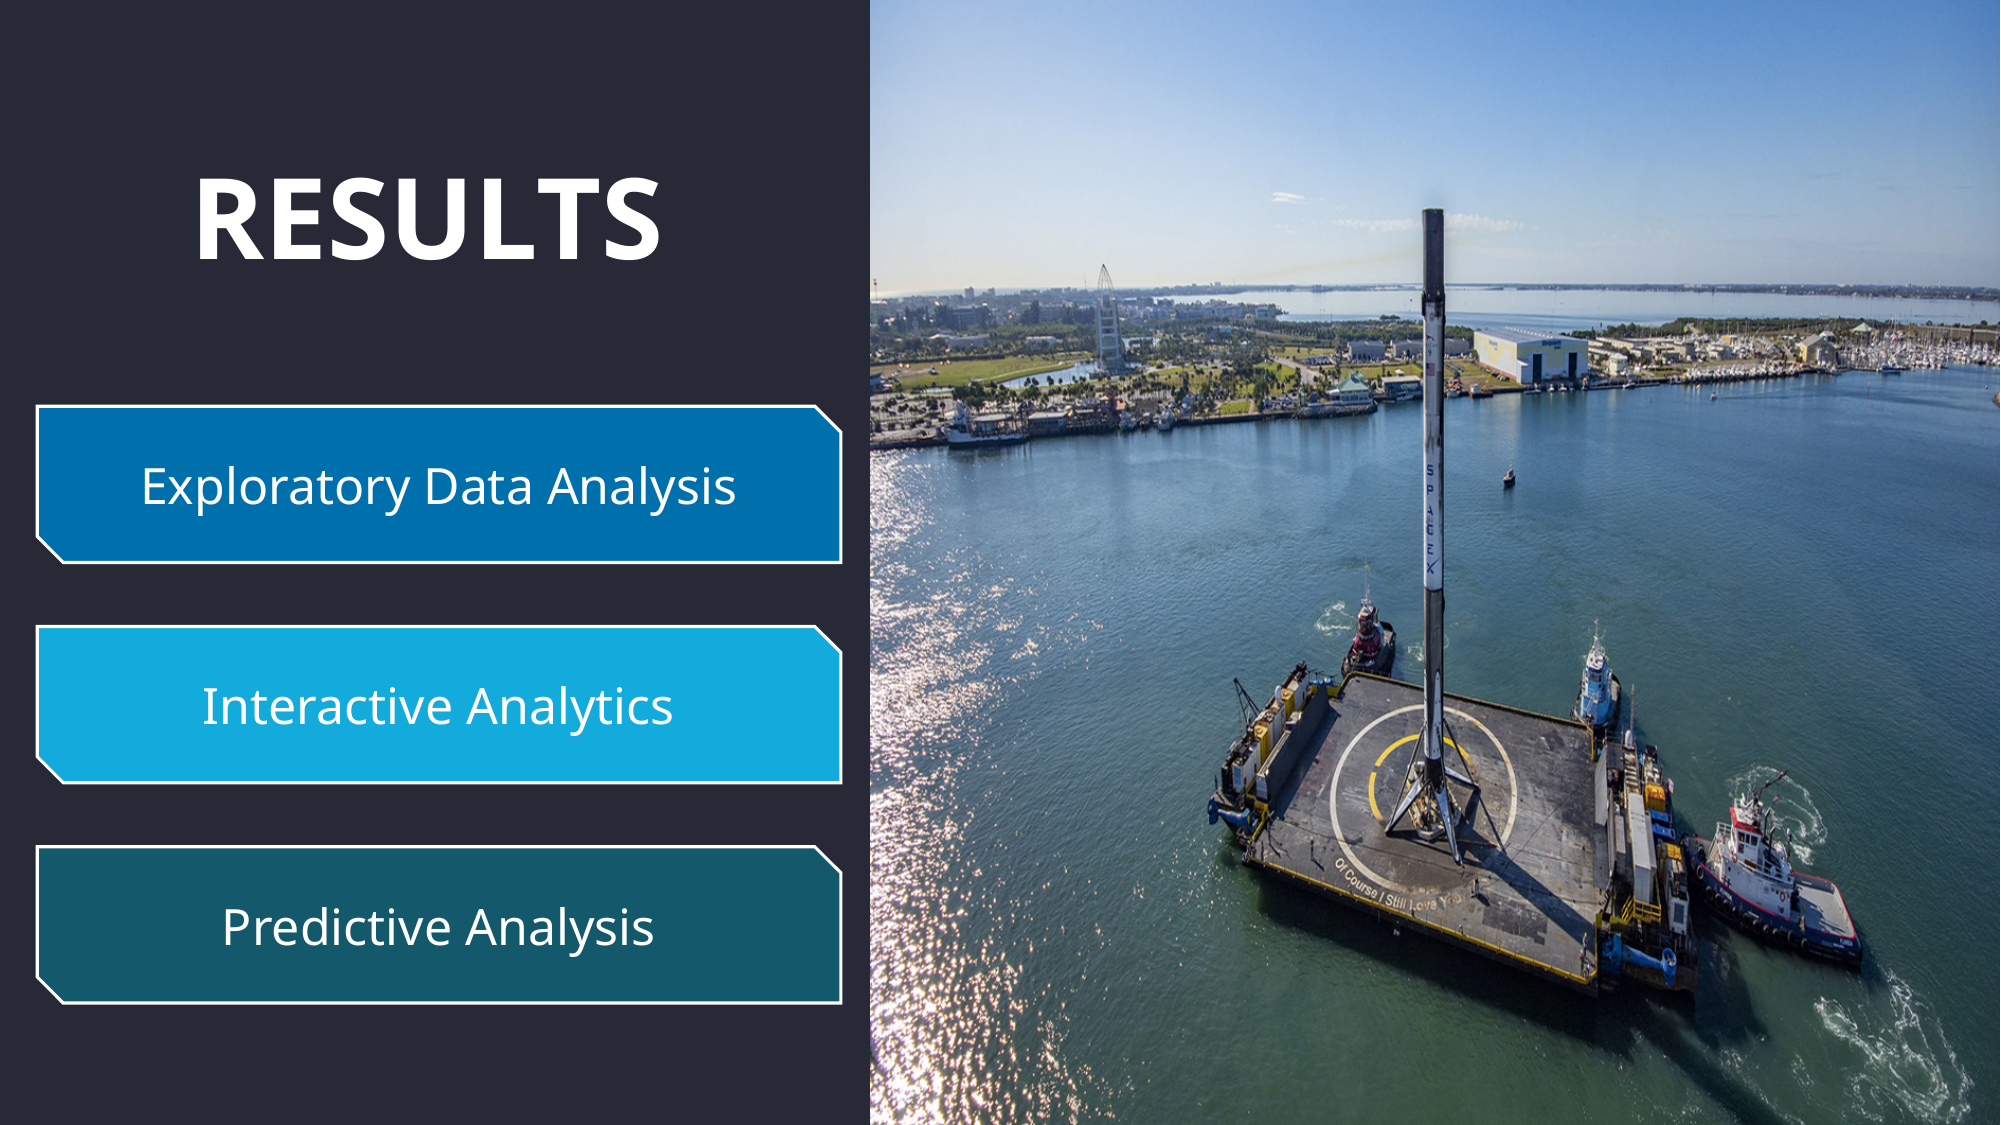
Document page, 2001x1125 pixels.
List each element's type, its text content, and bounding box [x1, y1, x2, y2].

text_box Predictive Analysis [35, 845, 843, 1005]
text_box Exploratory Data Analysis [35, 404, 843, 565]
text_box Interactive Analytics [35, 624, 843, 785]
picture [869, 0, 2000, 1125]
title results [102, 160, 776, 284]
